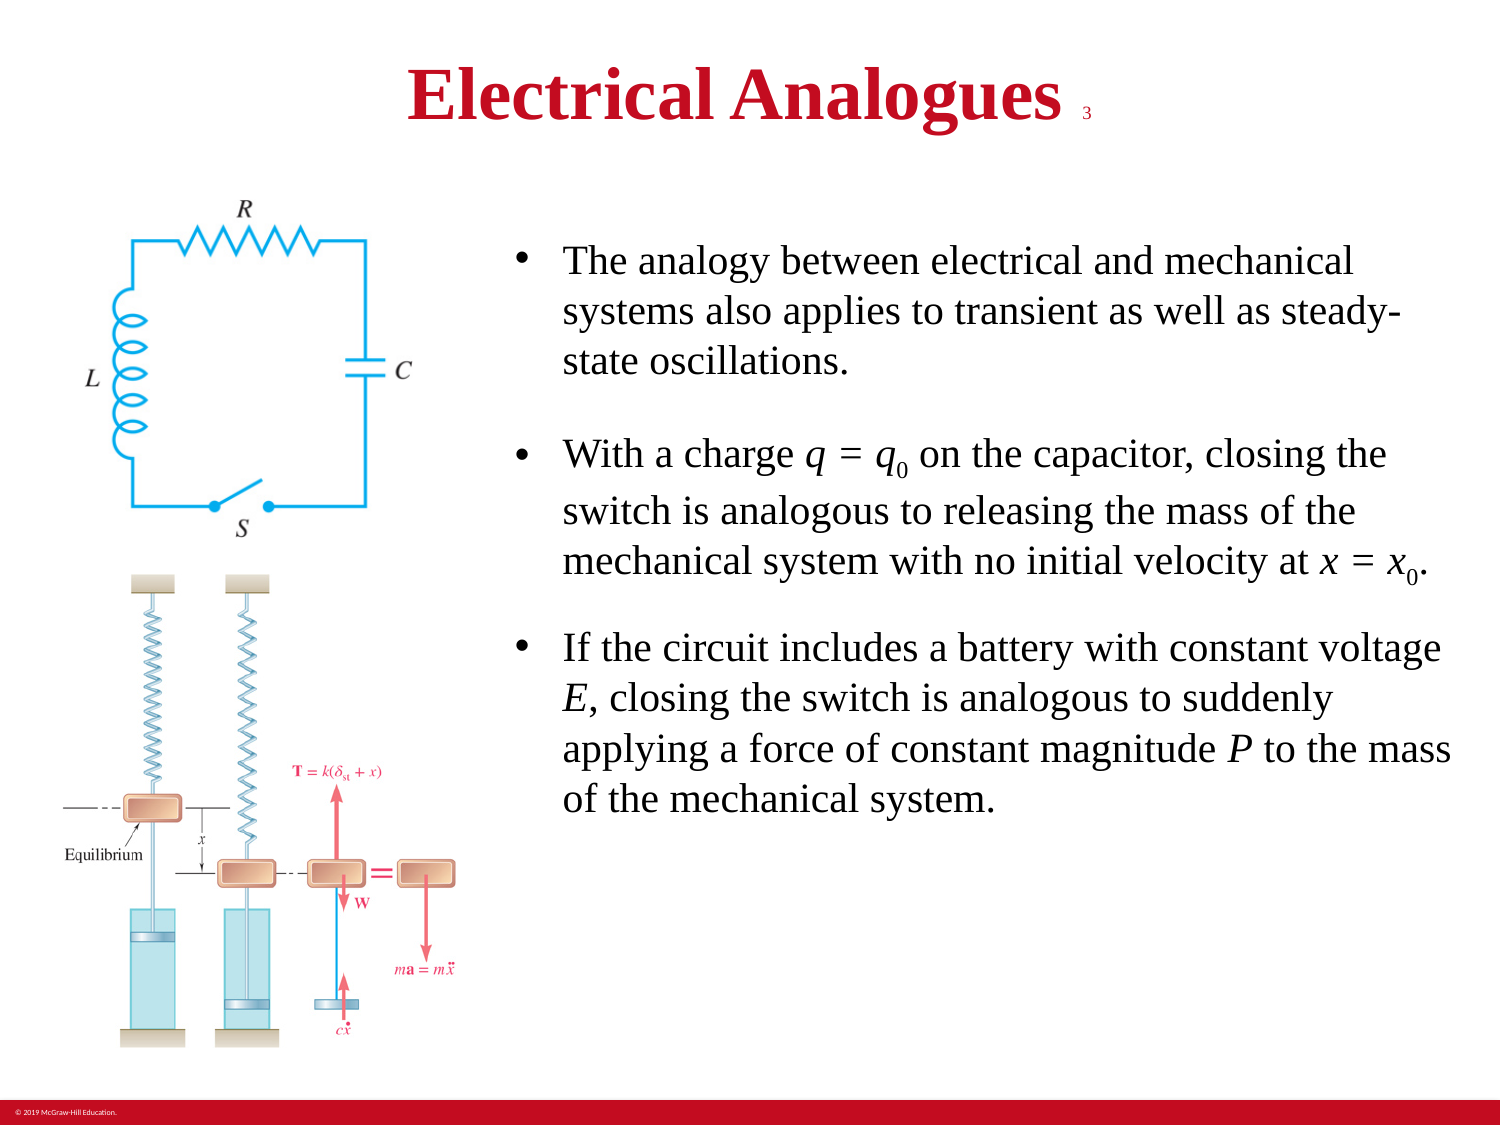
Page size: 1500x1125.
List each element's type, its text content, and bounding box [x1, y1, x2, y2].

list If the circuit includes a battery with constant voltage E, closing the switch is analogous to suddenly applying a force of constant magnitude P to the mass of the mechanical system. [500, 612, 1475, 825]
title Electrical Analogues 3 [75, 37, 1425, 138]
picture [84, 199, 413, 539]
list With a charge q = q0 on the capacitor, closing the switch is analogous to releasing the mass of the mechanical system with no initial velocity at x = x0. [500, 418, 1475, 594]
picture [62, 574, 456, 1048]
list The analogy between electrical and mechanical systems also applies to transient as well as steady-state oscillations. [500, 224, 1475, 375]
